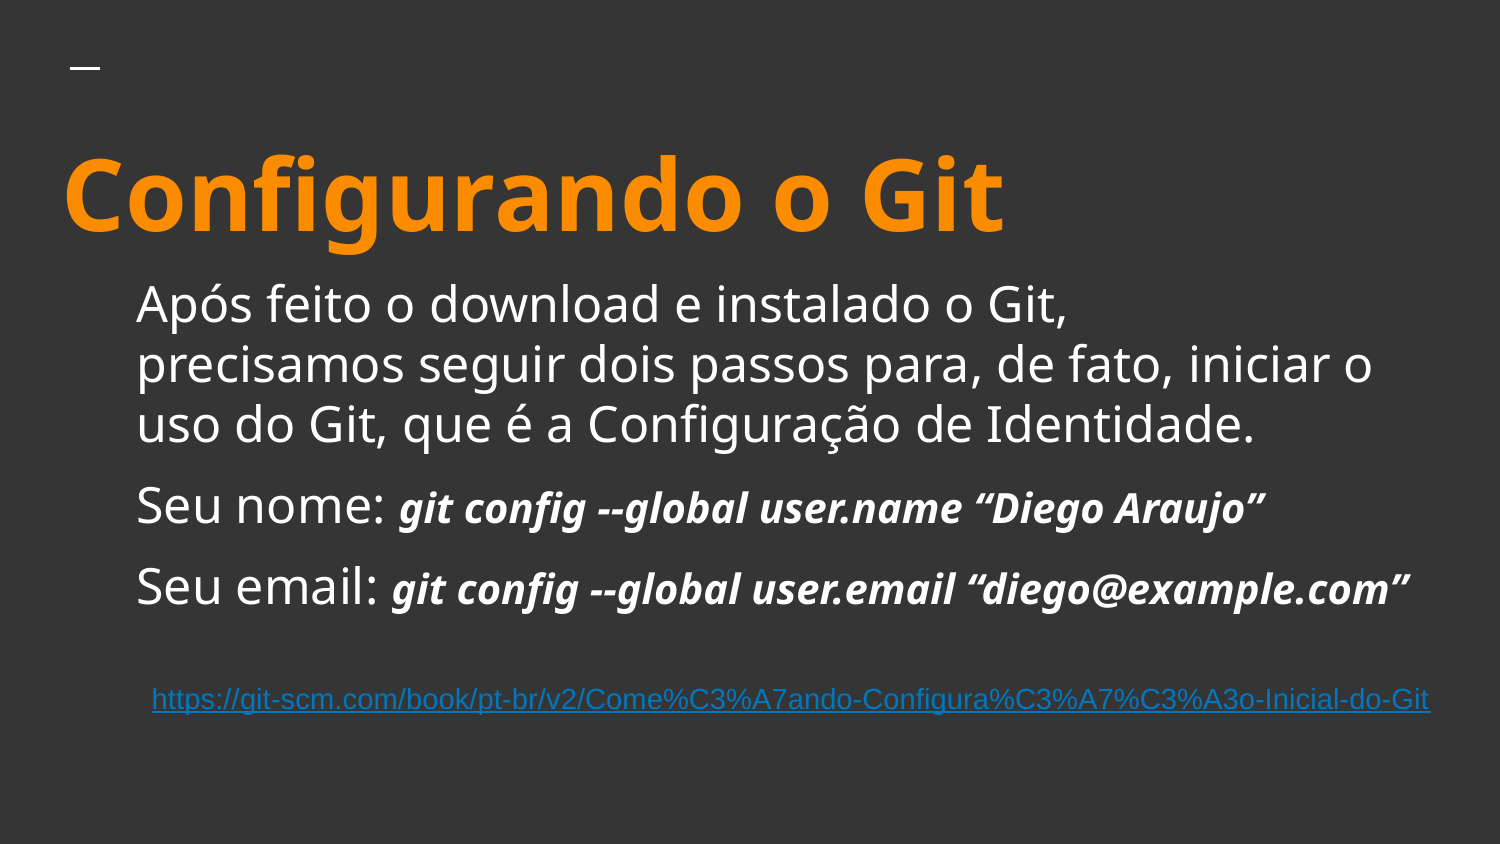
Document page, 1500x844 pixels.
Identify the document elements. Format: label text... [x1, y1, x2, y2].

title Configurando o Git Após feito o download e instalado o Git, precisamos seguir dois passos para, de fato, iniciar o uso do Git, que é a Configuração de Identidade. Seu nome: git config --global user.name “Diego Araujo” Seu email: git config --global user.email “diego@example.com” https://git-scm.com/book/pt-br/v2/Come%C3%A7ando-Configura%C3%A7%C3%A3o-Inicial-do-Git [46, 116, 1461, 746]
